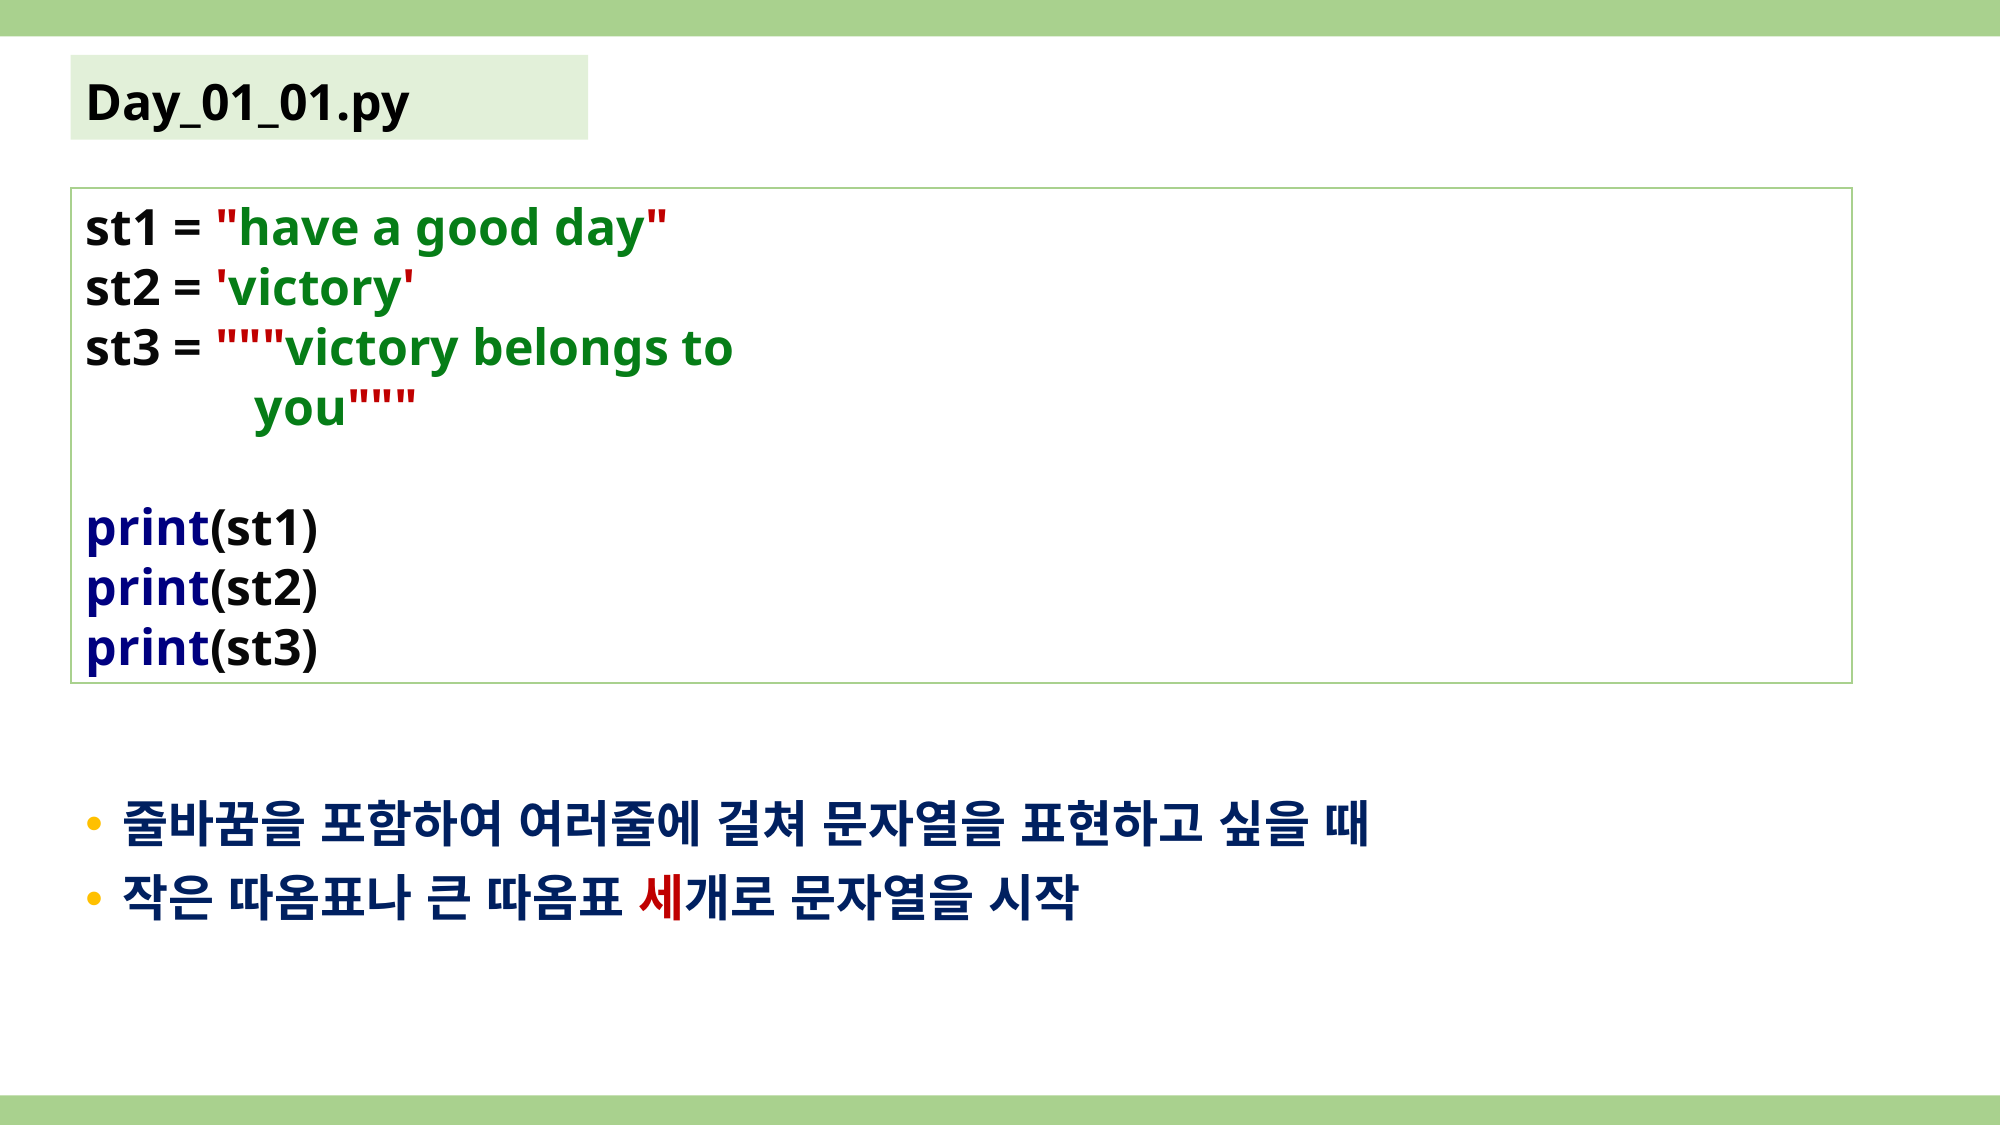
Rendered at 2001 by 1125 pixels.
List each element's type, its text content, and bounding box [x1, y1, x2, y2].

text_box 줄바꿈을 포함하여 여러줄에 걸쳐 문자열을 표현하고 싶을 때 작은 따옴표나 큰 따옴표 세개로 문자열을 시작 [70, 791, 1887, 981]
text_box st1 = "have a good day" st2 = 'victory' st3 = """victory belongs to you""" print(st1) print(st2) print(st3) [70, 187, 1853, 683]
text_box Day_01_01.py [70, 54, 589, 140]
